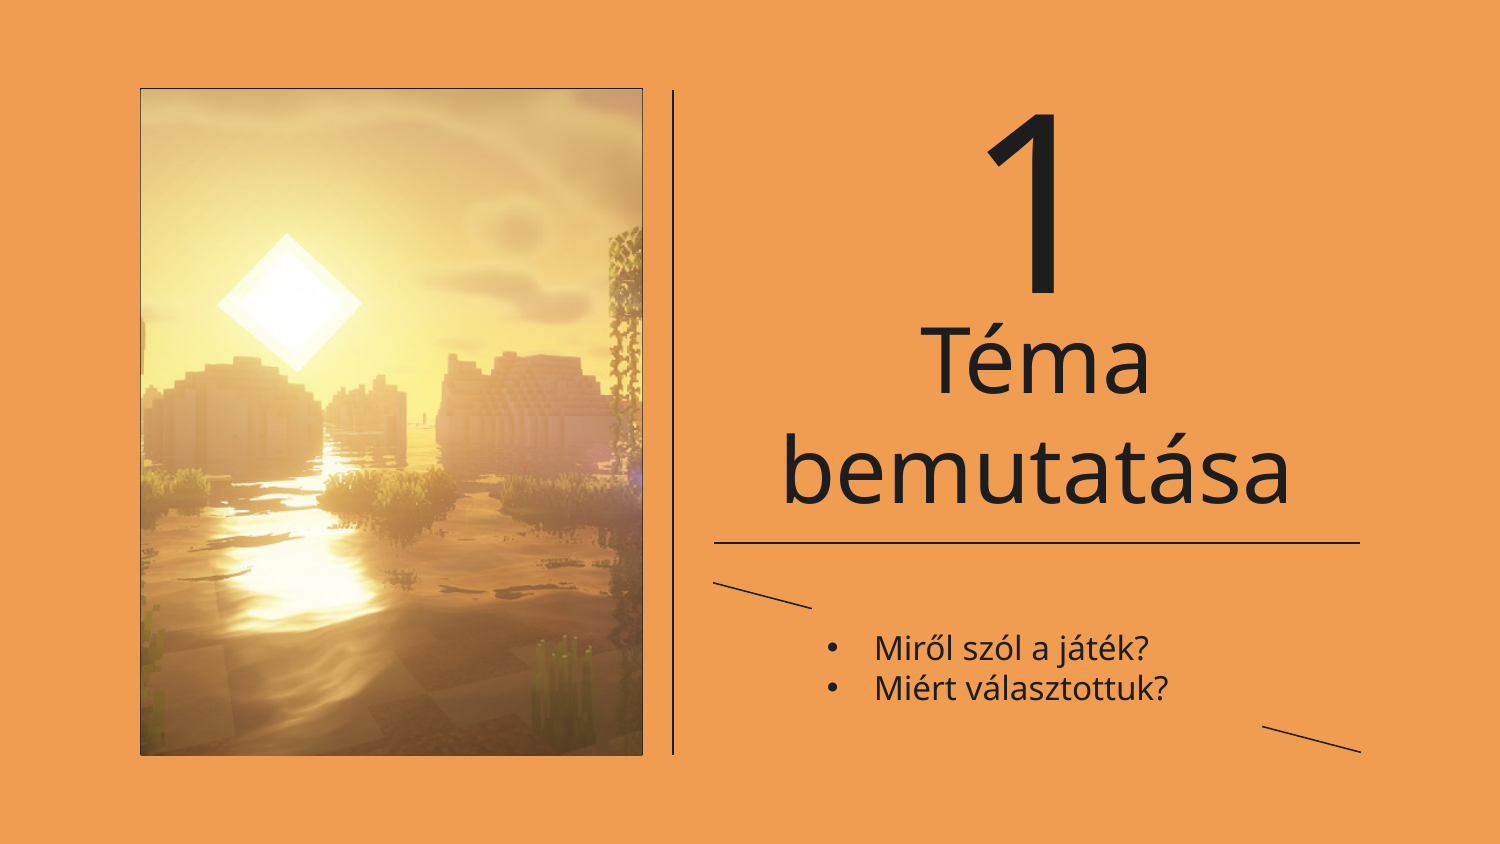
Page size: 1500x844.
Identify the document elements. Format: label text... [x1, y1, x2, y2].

picture [140, 89, 643, 756]
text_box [712, 582, 1361, 753]
text_box [706, 580, 1367, 762]
text_box [666, 90, 681, 762]
title 1 [920, 88, 1154, 298]
title Téma bemutatása [720, 310, 1354, 513]
text_box [134, 87, 648, 764]
text_box [710, 540, 1364, 553]
